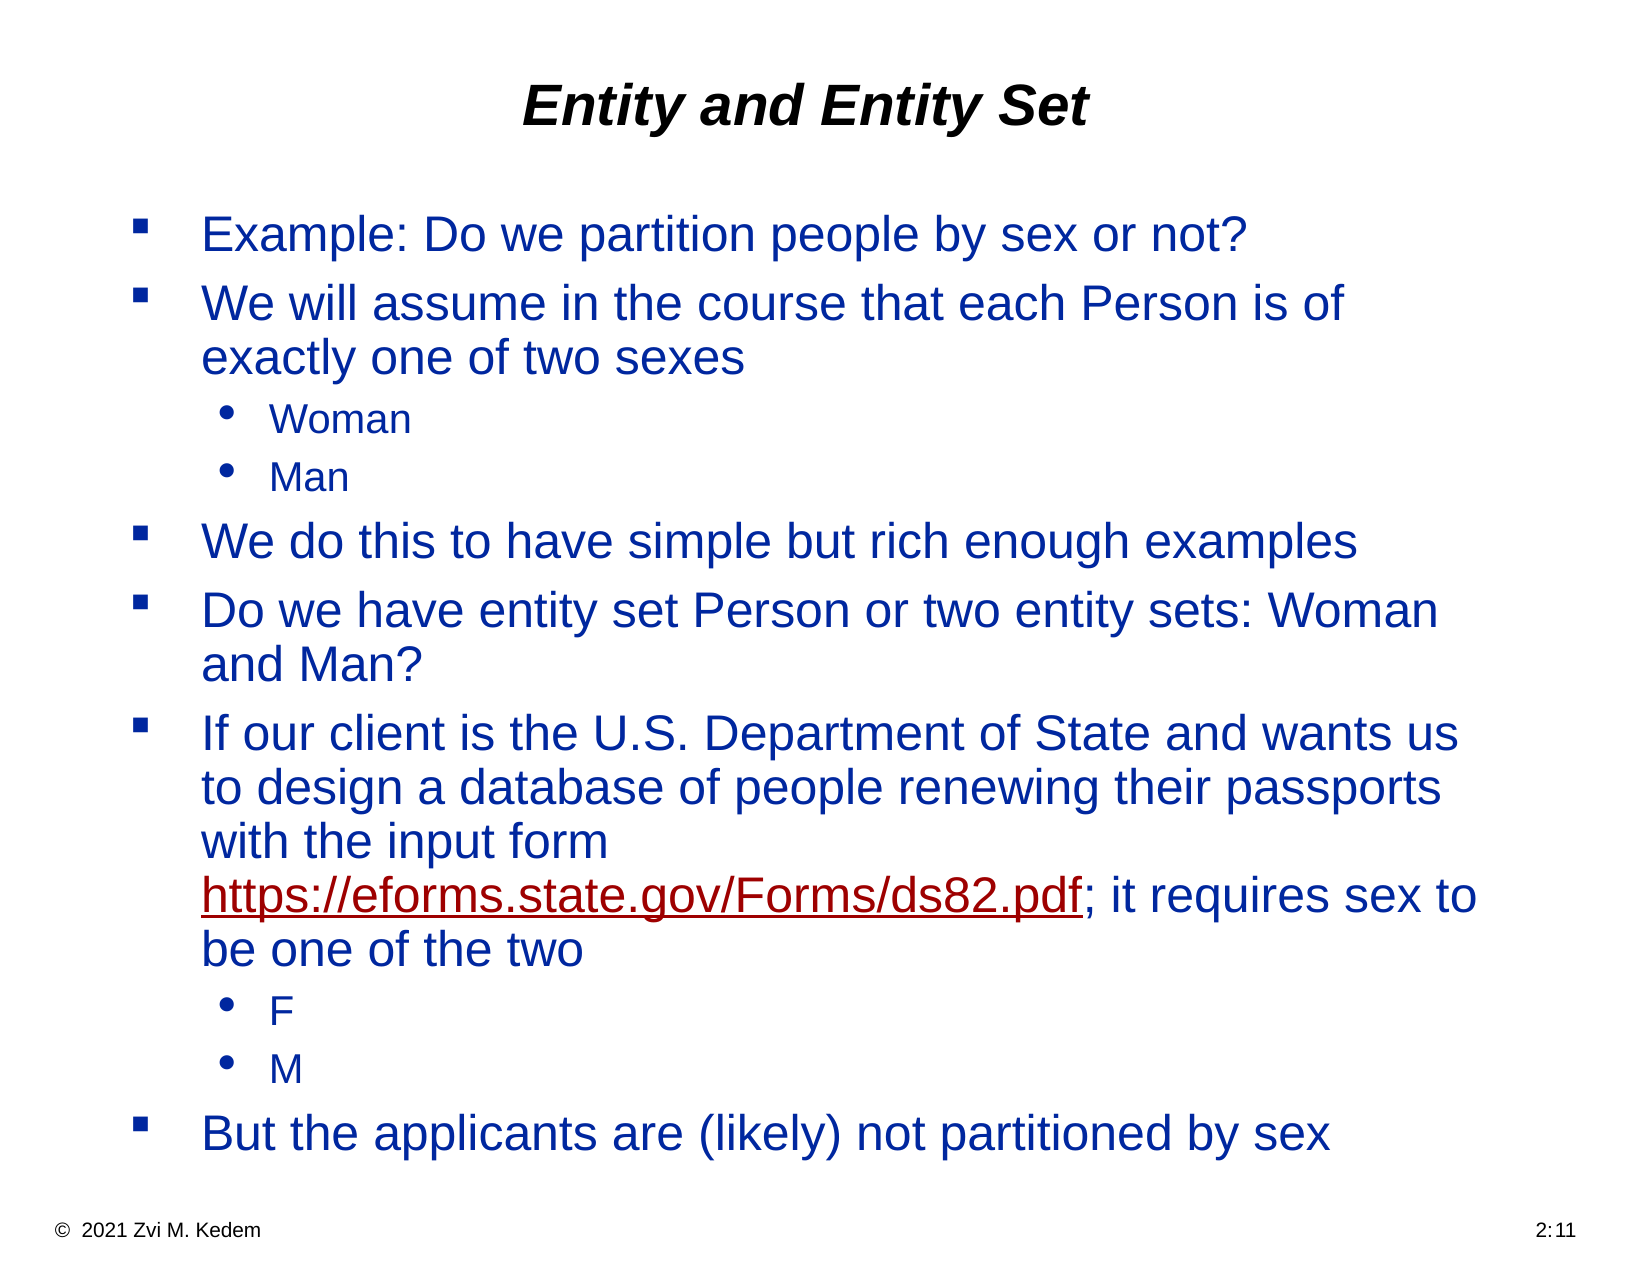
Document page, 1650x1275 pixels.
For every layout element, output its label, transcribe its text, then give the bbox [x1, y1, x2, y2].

title Entity and Entity Set [111, 36, 1501, 176]
list Example: Do we partition people by sex or not? We will assume in the course that each Person is of exactly one of two sexes Woman Man We do this to have simple but rich enough examples Do we have entity set Person or two entity sets: Woman and Man? If our client is the U.S. Department of State and wants us to design a database of people renewing their passports with the input form https://eforms.state.gov/Forms/ds82.pdf; it requires sex to be one of the two F M But the applicants are (likely) not partitioned by sex [111, 199, 1513, 1201]
